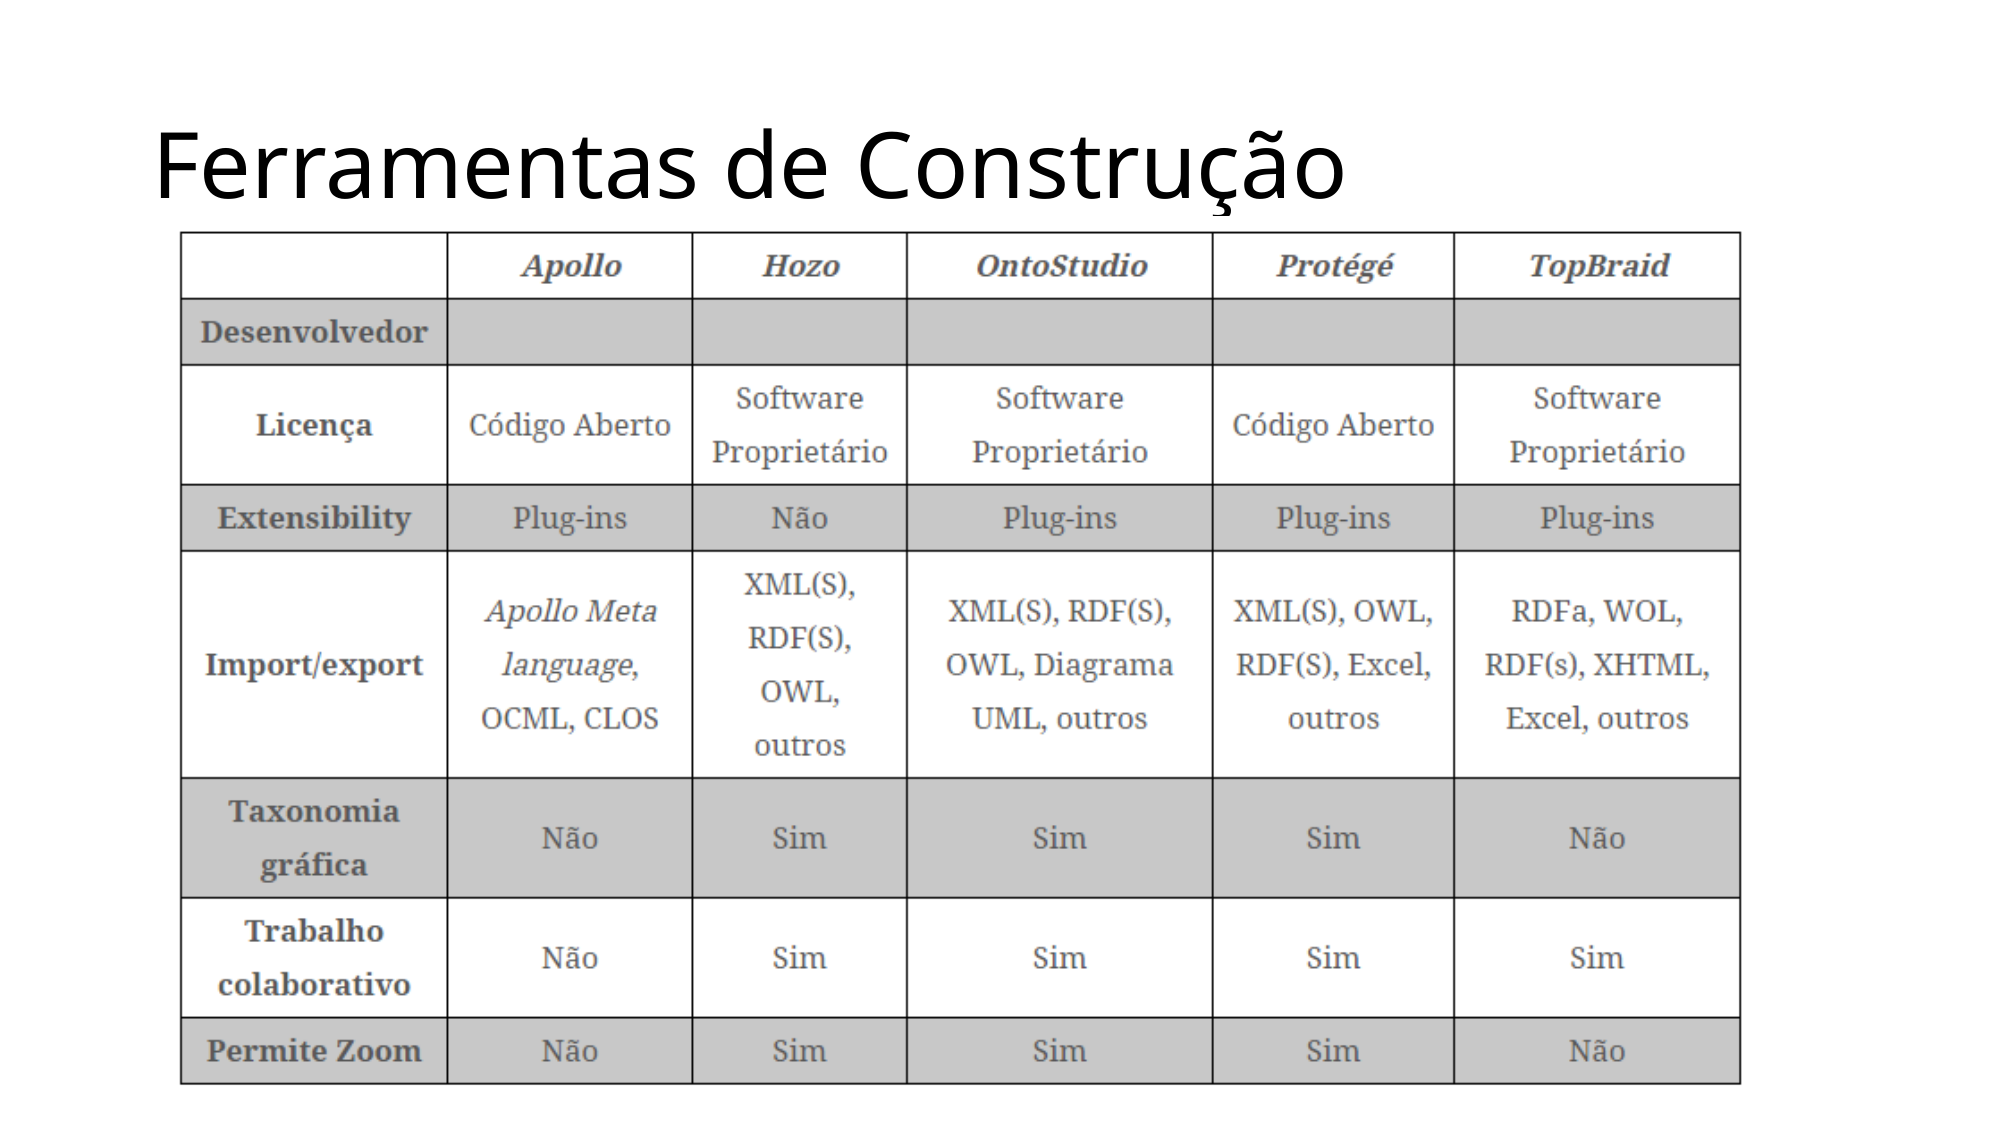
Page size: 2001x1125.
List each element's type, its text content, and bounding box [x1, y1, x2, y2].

title Ferramentas de Construção [137, 59, 1863, 278]
picture [168, 216, 1754, 1094]
